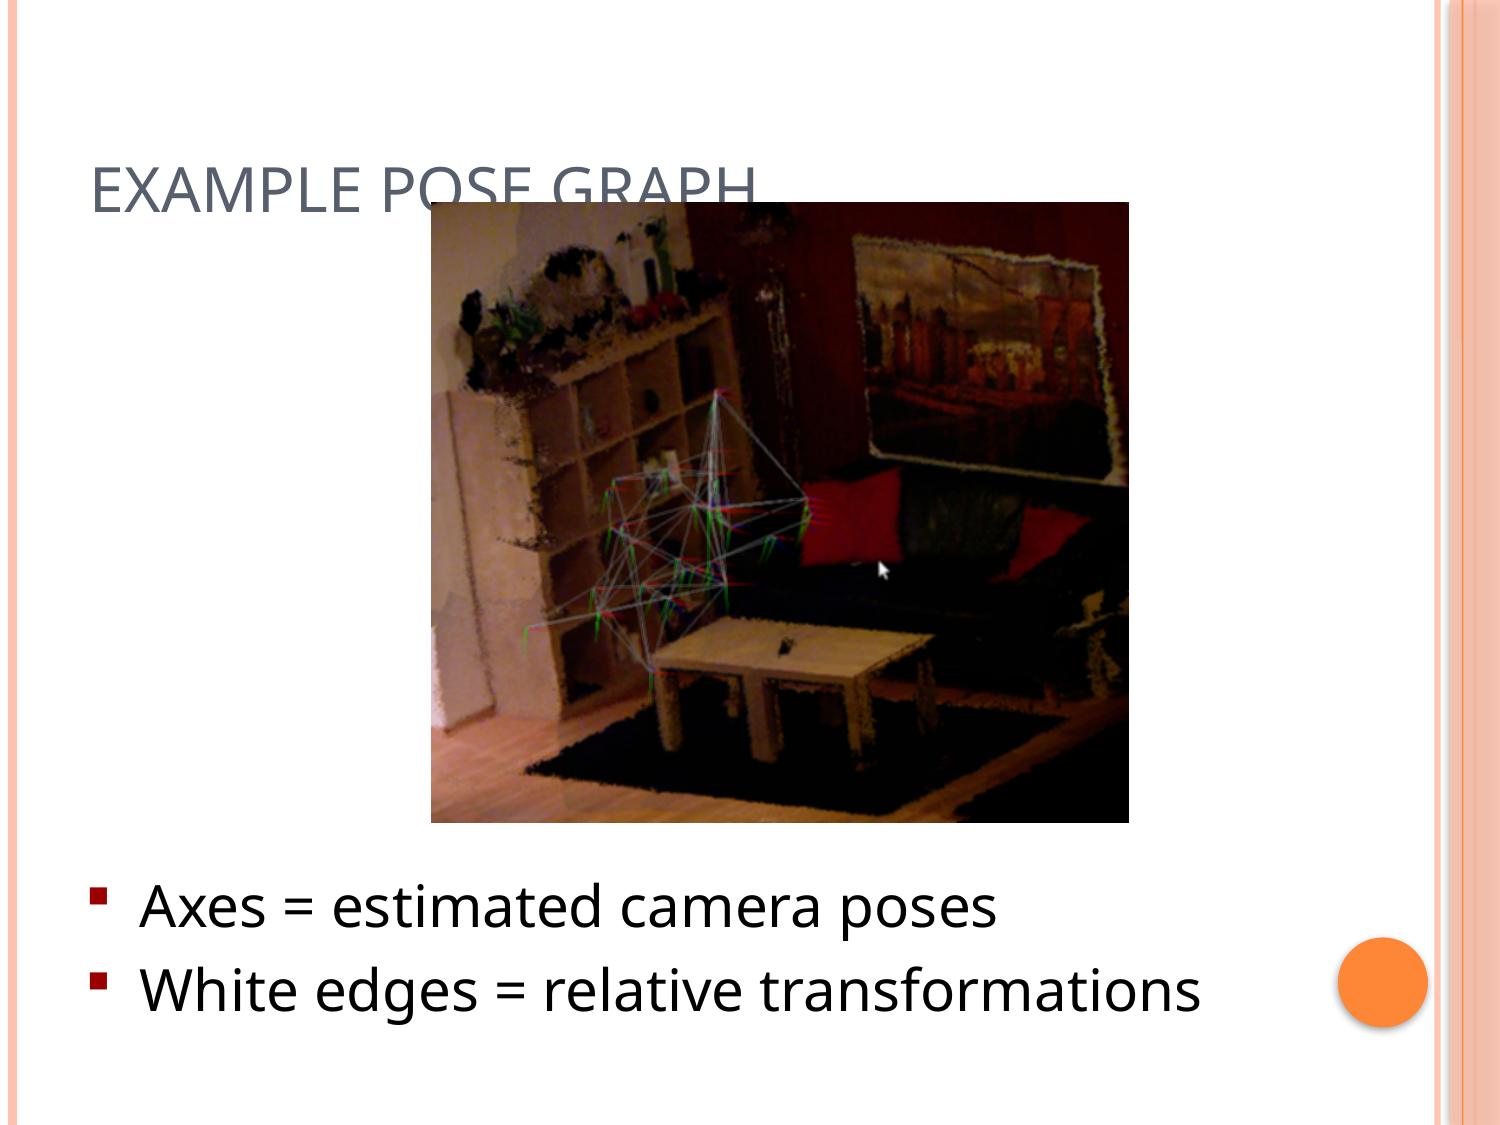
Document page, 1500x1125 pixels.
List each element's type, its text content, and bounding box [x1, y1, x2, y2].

text_box Axes = estimated camera poses White edges = relative transformations [70, 184, 1471, 1071]
picture [430, 201, 1129, 823]
title Example Pose Graph [75, 45, 1300, 184]
